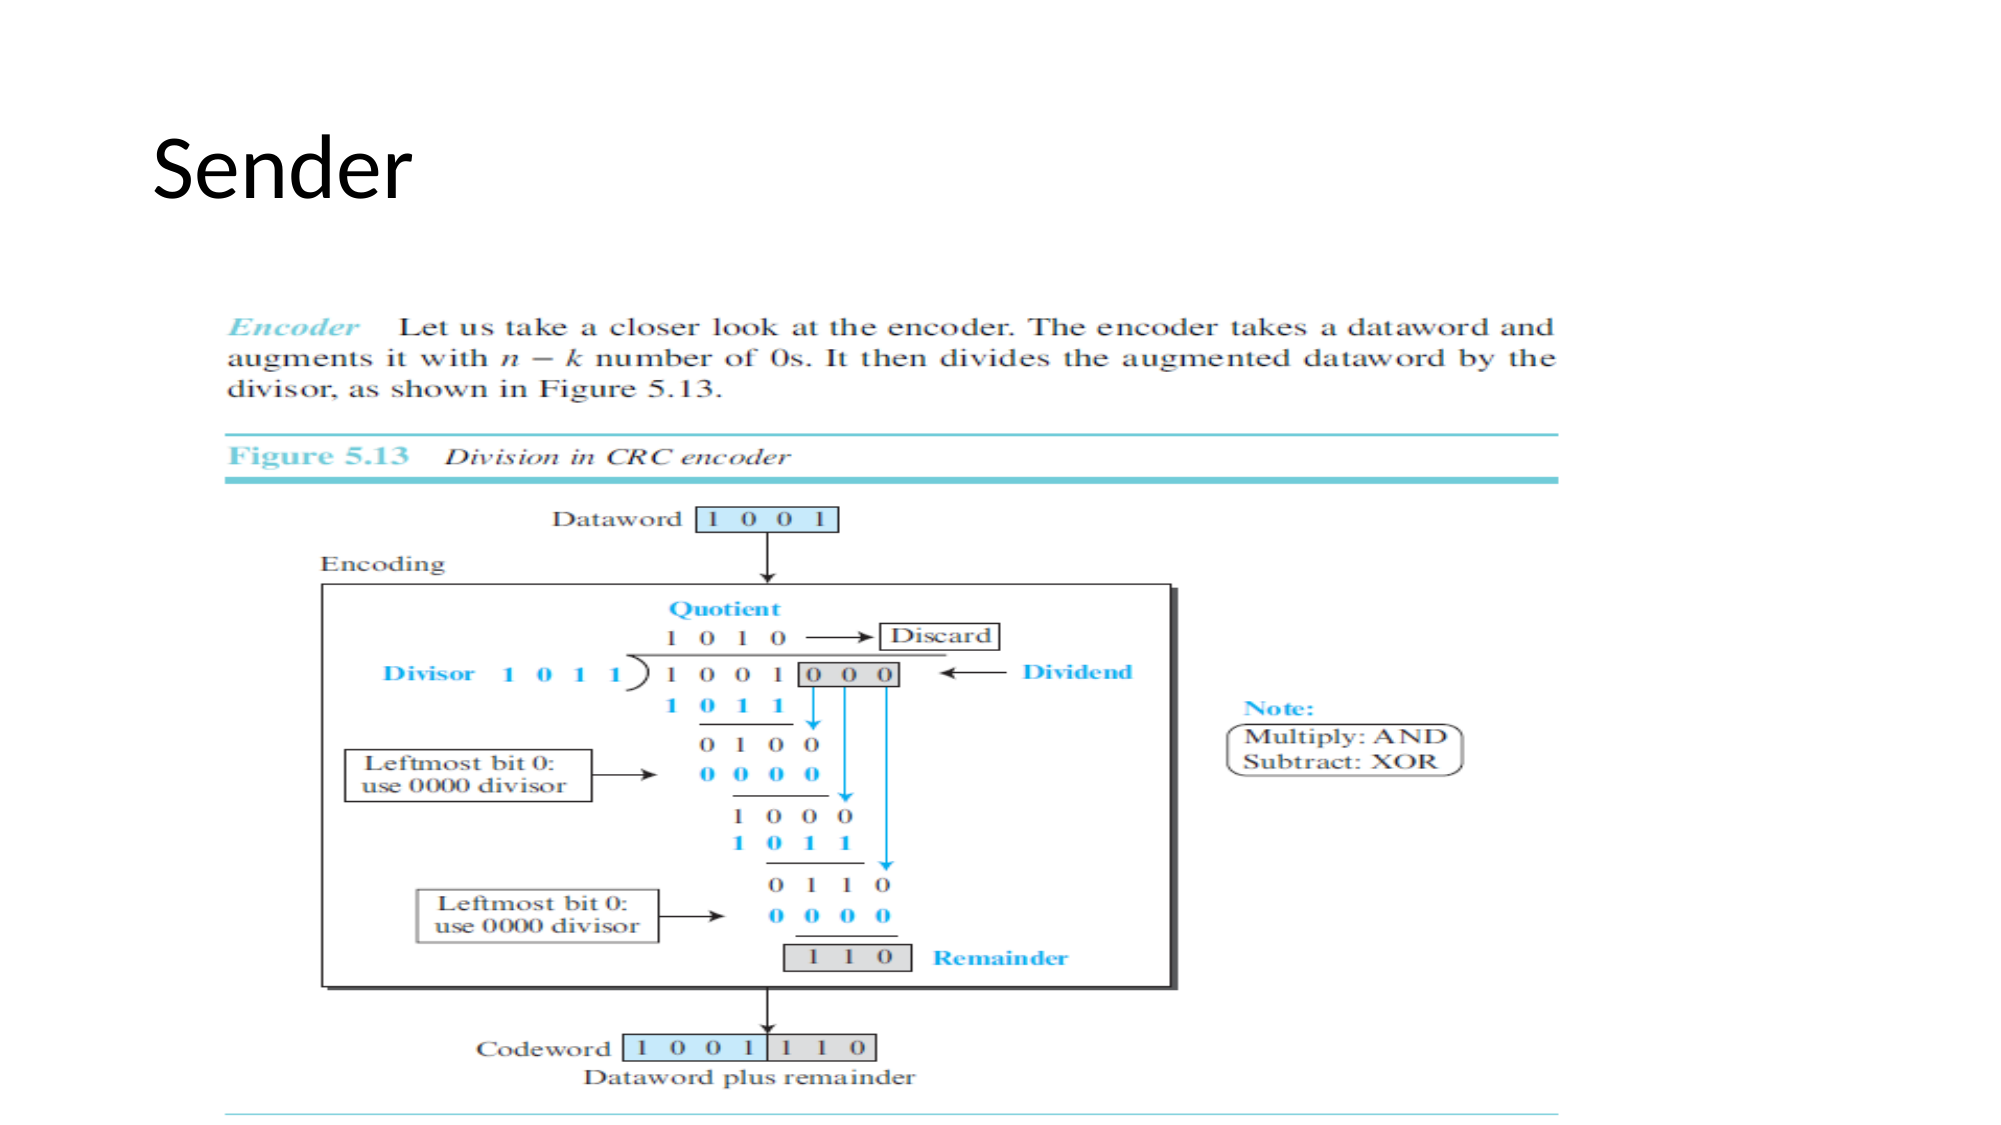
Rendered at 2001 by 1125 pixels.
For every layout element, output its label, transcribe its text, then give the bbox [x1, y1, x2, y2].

title Sender [137, 59, 1863, 278]
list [167, 299, 1699, 1125]
